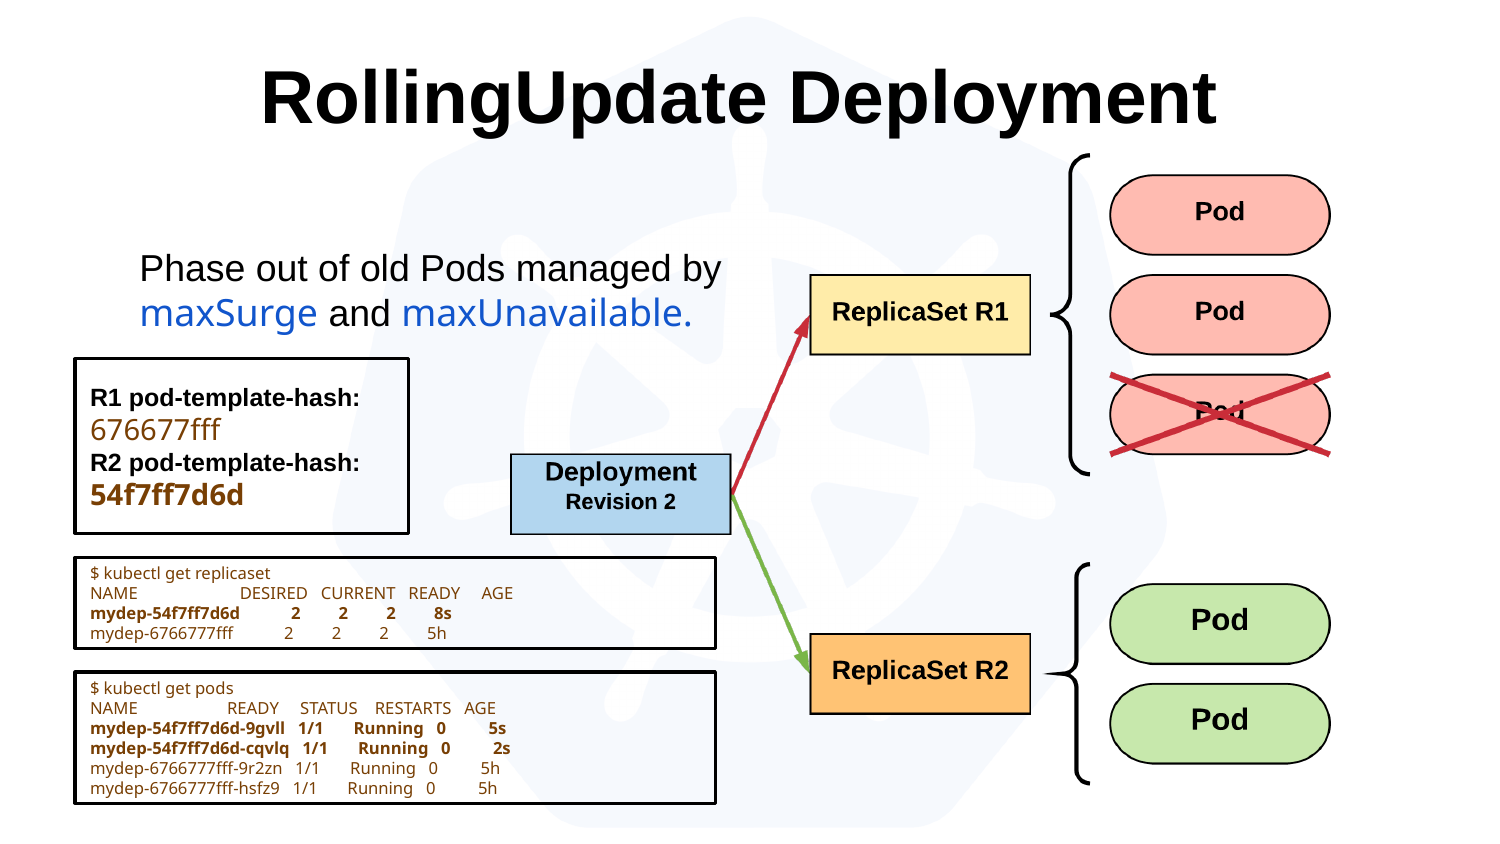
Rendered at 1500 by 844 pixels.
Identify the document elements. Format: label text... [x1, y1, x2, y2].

picture [471, 114, 1370, 824]
text_box Phase out of old Pods managed by maxSurge and maxUnavailable. [124, 229, 466, 338]
text_box R1 pod-template-hash: 676677fff R2 pod-template-hash: 54f7ff7d6d [74, 358, 409, 534]
list $ kubectl get replicaset NAME DESIRED CURRENT READY AGE mydep-54f7ff7d6d 2 2 2 8s mydep-6766777fff 2 2 2 5h [75, 557, 466, 649]
list $ kubectl get pods NAME READY STATUS RESTARTS AGE mydep-54f7ff7d6d-9gvll 1/1 Running 0 5s mydep-54f7ff7d6d-cqvlq 1/1 Running 0 2s mydep-6766777fff-9r2zn 1/1 Running 0 5h mydep-6766777fff-hsfz9 1/1 Running 0 5h [75, 672, 466, 804]
title RollingUpdate Deployment [75, 33, 1425, 175]
